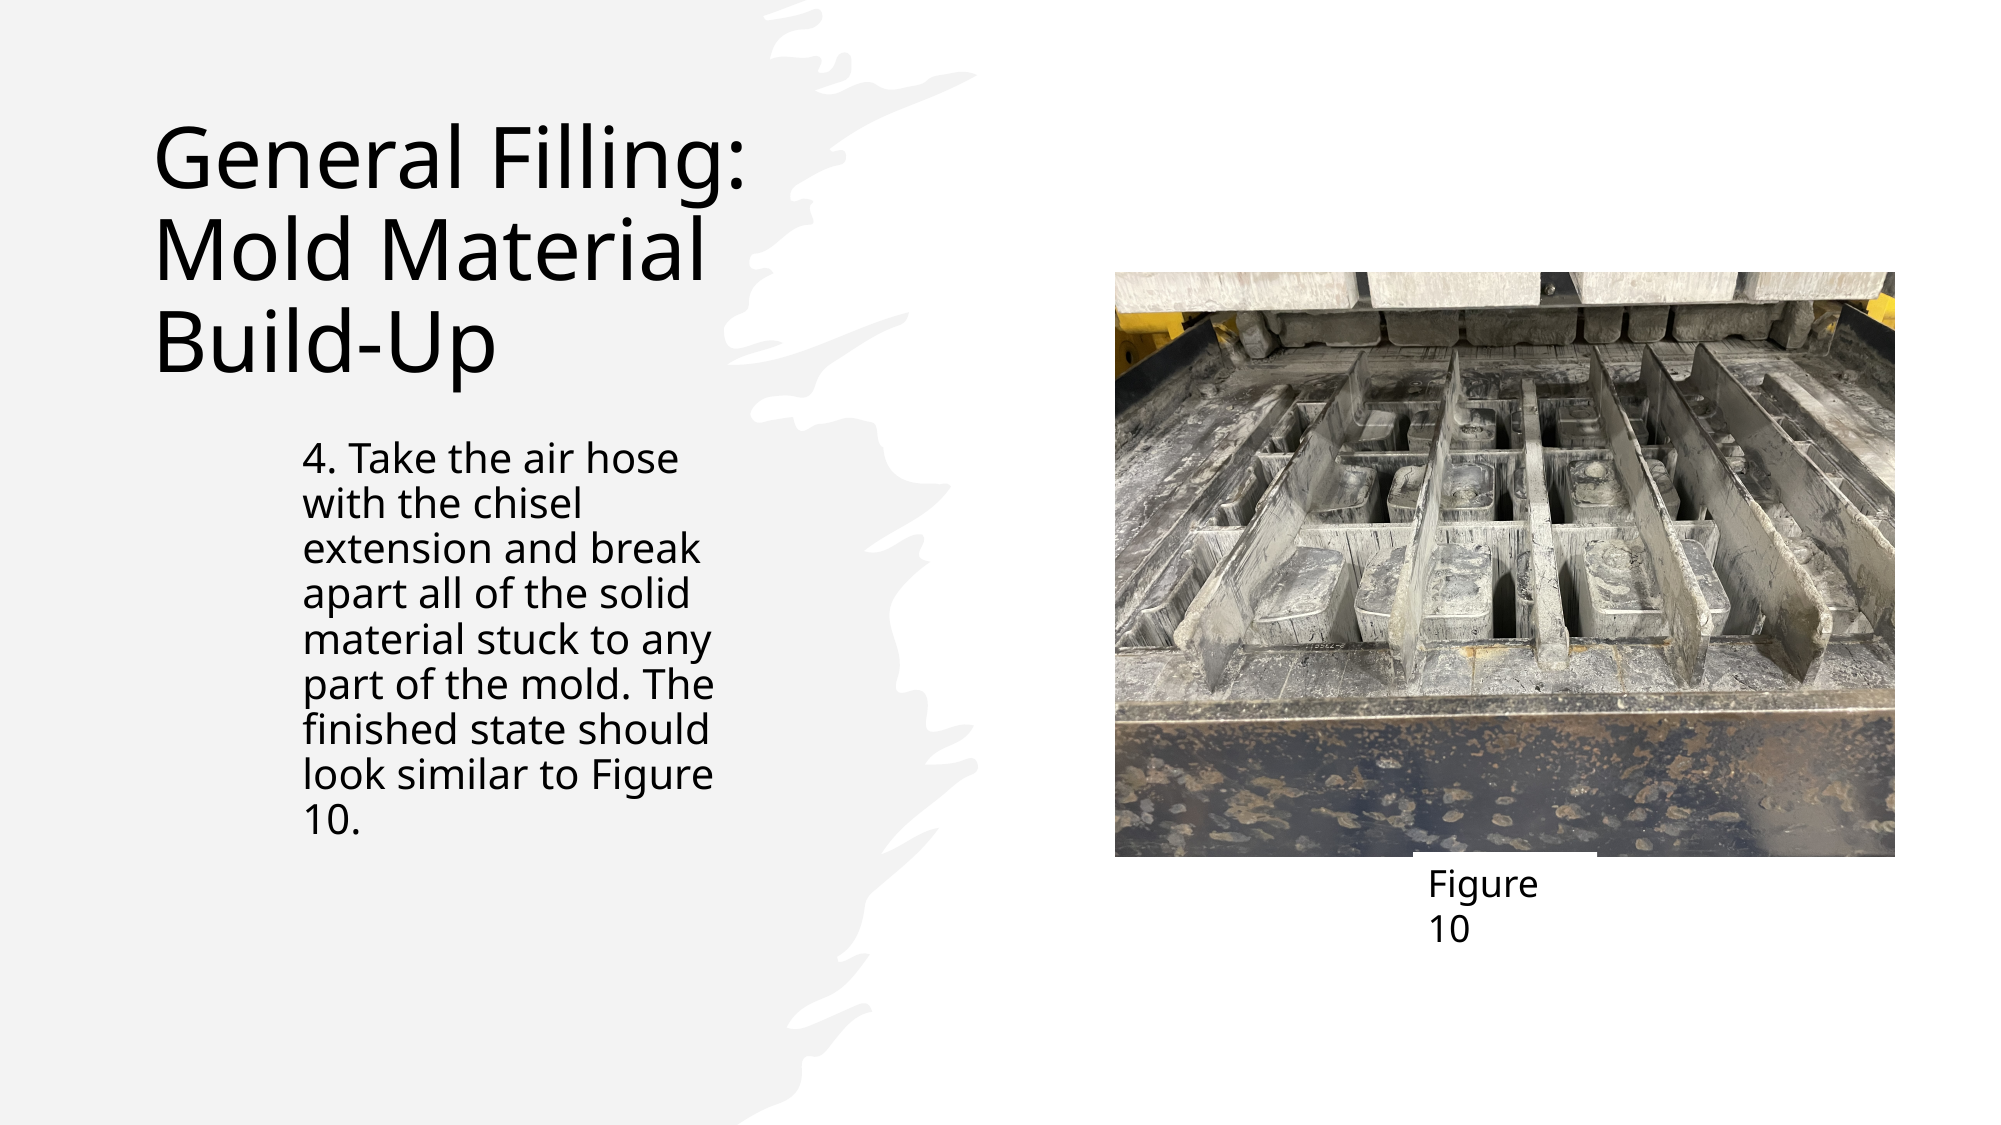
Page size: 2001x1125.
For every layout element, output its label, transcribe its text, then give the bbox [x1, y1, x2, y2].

list 4. Take the air hose with the chisel extension and break apart all of the solid material stuck to any part of the mold. The finished state should look similar to Figure 10. [137, 430, 776, 1014]
text_box [739, 0, 2000, 1125]
text_box [0, 0, 979, 1125]
text_box Figure 10 [1413, 858, 1598, 957]
title General Filling: Mold Material Build-Up [137, 105, 776, 401]
picture [1115, 272, 1895, 858]
